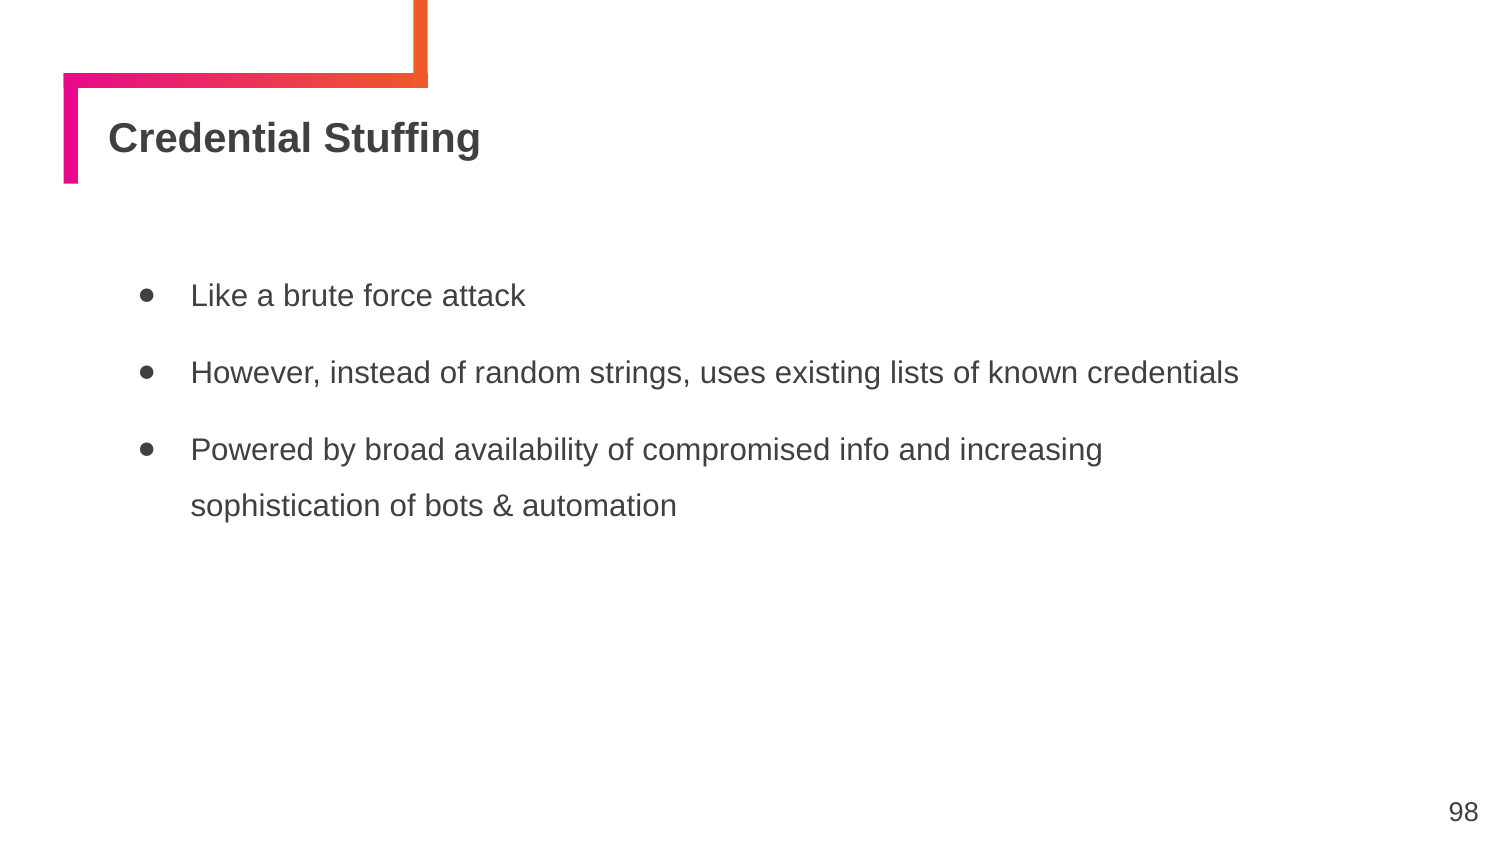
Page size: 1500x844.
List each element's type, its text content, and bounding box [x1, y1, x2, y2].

text_box Like a brute force attack However, instead of random strings, uses existing lists of known credentials Powered by broad availability of compromised info and increasing sophistication of bots & automation [100, 241, 1264, 770]
slide_number 98 [1403, 779, 1494, 844]
title Credential Stuffing [100, 117, 1455, 169]
